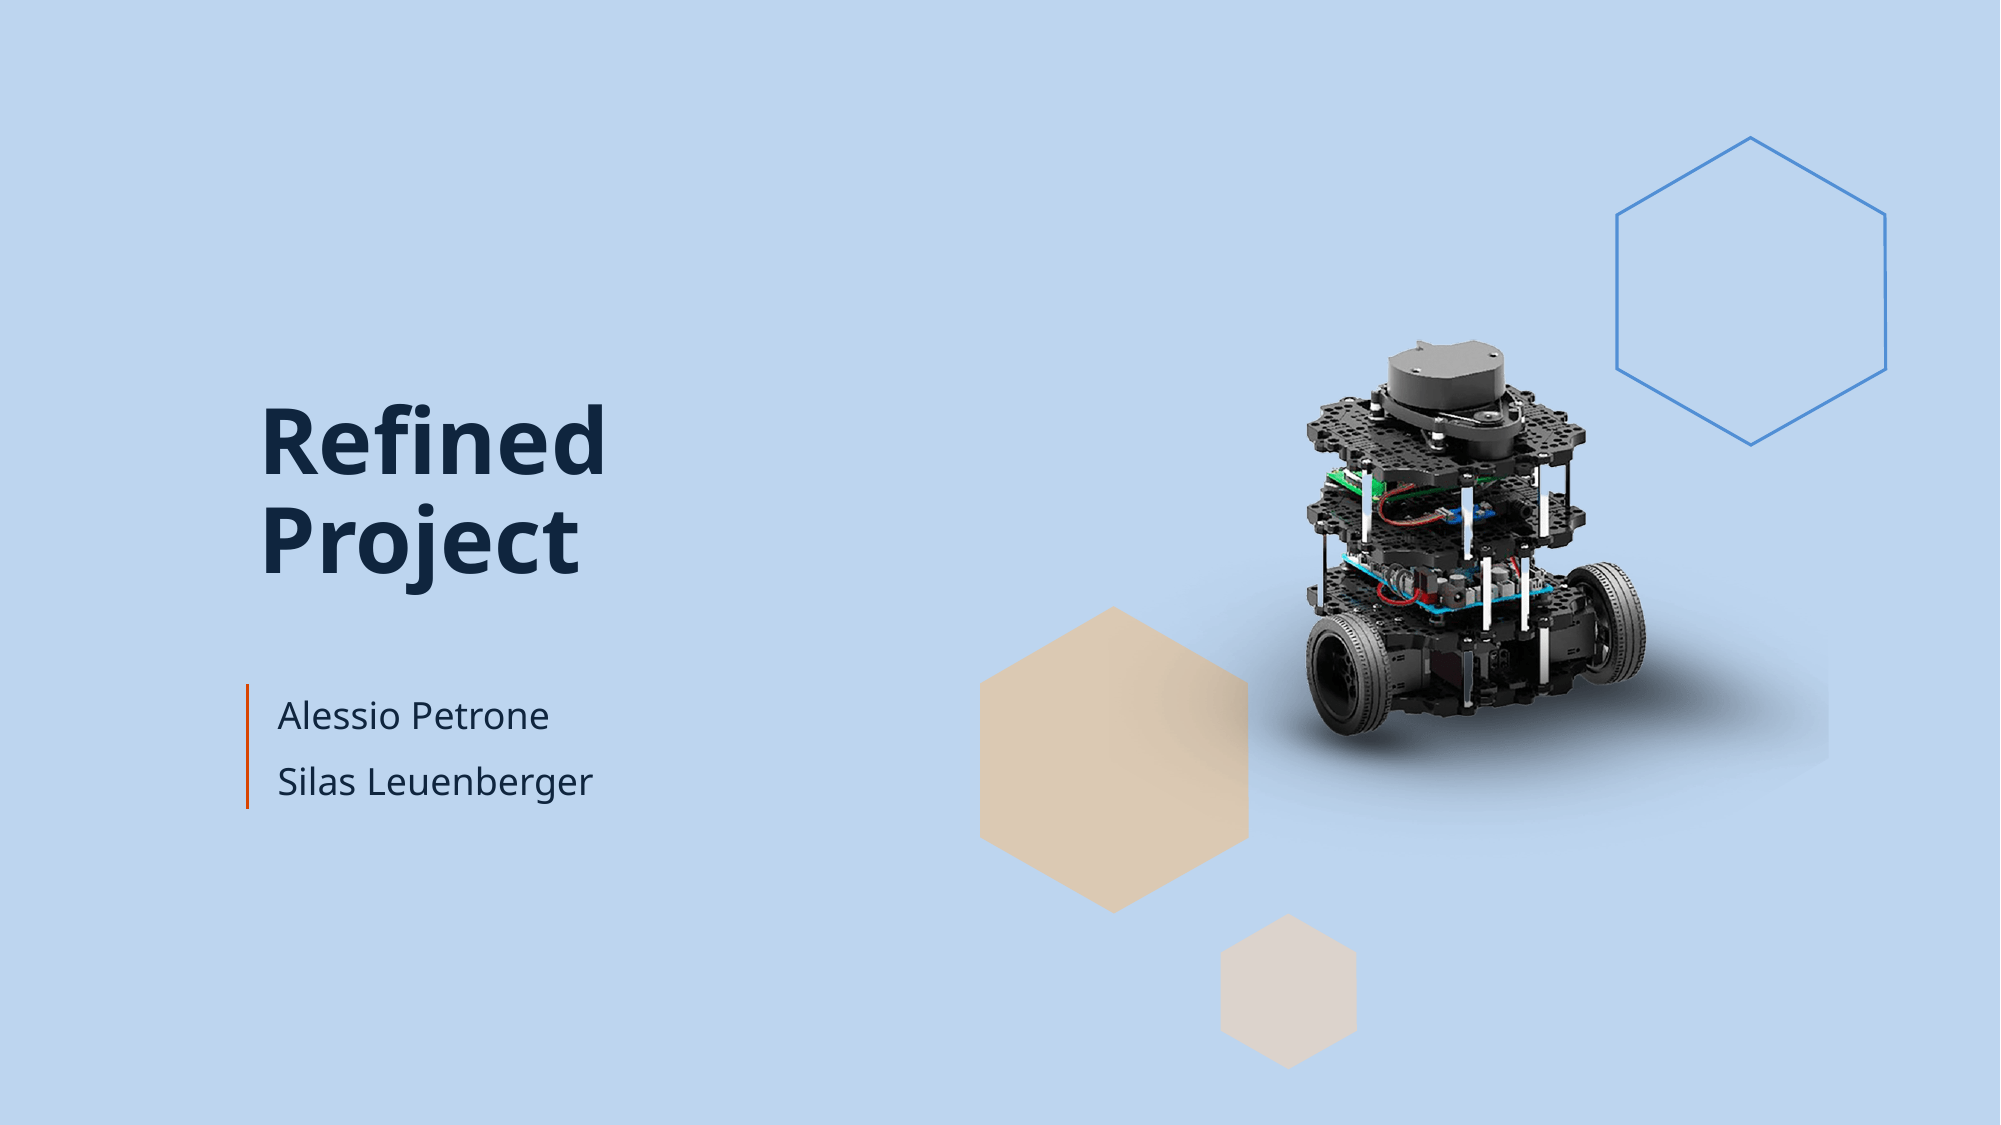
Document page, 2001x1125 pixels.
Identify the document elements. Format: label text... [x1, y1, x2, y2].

list Alessio Petrone Silas Leuenberger [262, 684, 619, 810]
text_box [980, 611, 1105, 909]
text_box [1829, 182, 1886, 402]
title Refined Project [243, 325, 923, 664]
picture [1105, 134, 1829, 966]
